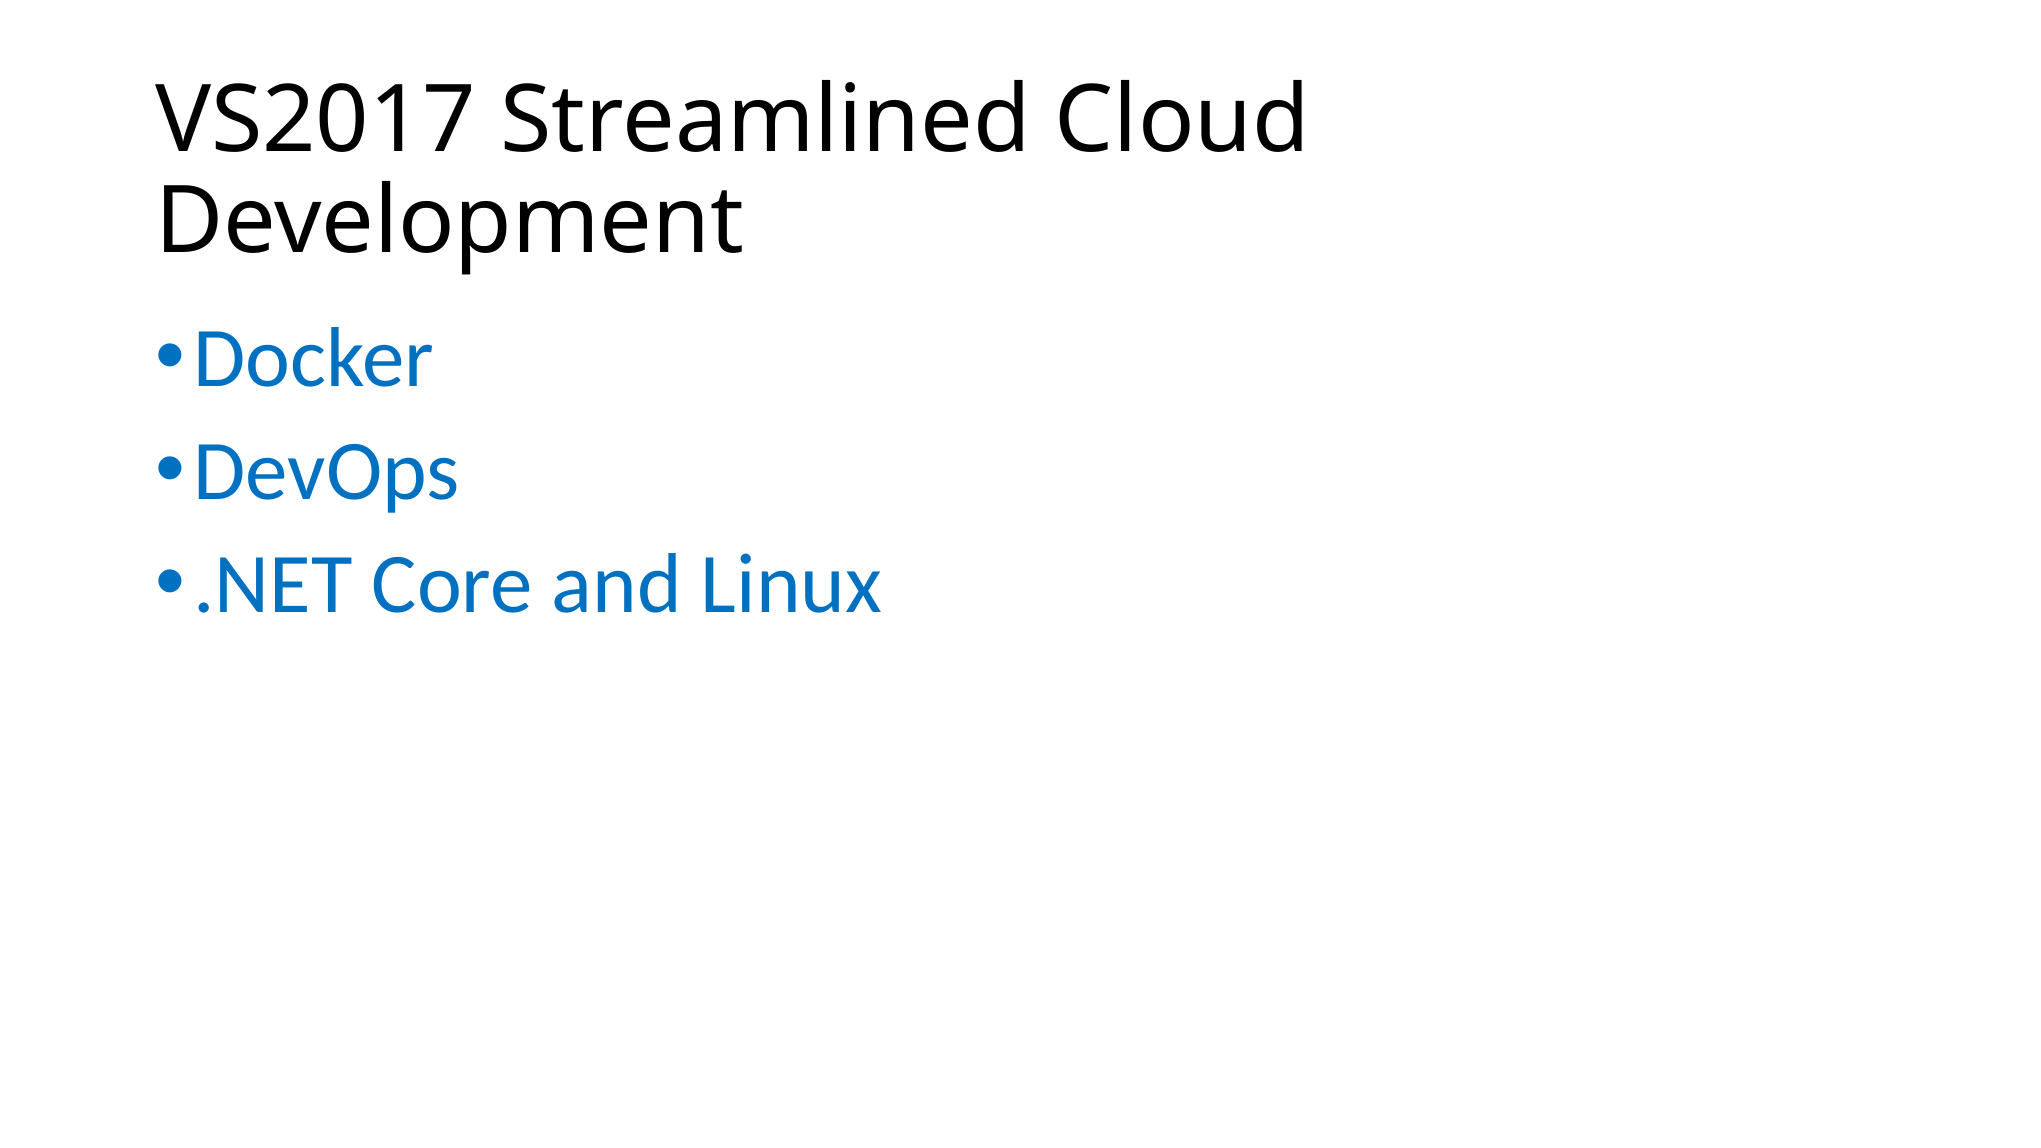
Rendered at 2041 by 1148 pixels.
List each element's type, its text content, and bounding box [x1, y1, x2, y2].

list Docker DevOps .NET Core and Linux [140, 305, 1900, 1034]
title VS2017 Streamlined Cloud Development [140, 61, 1900, 283]
